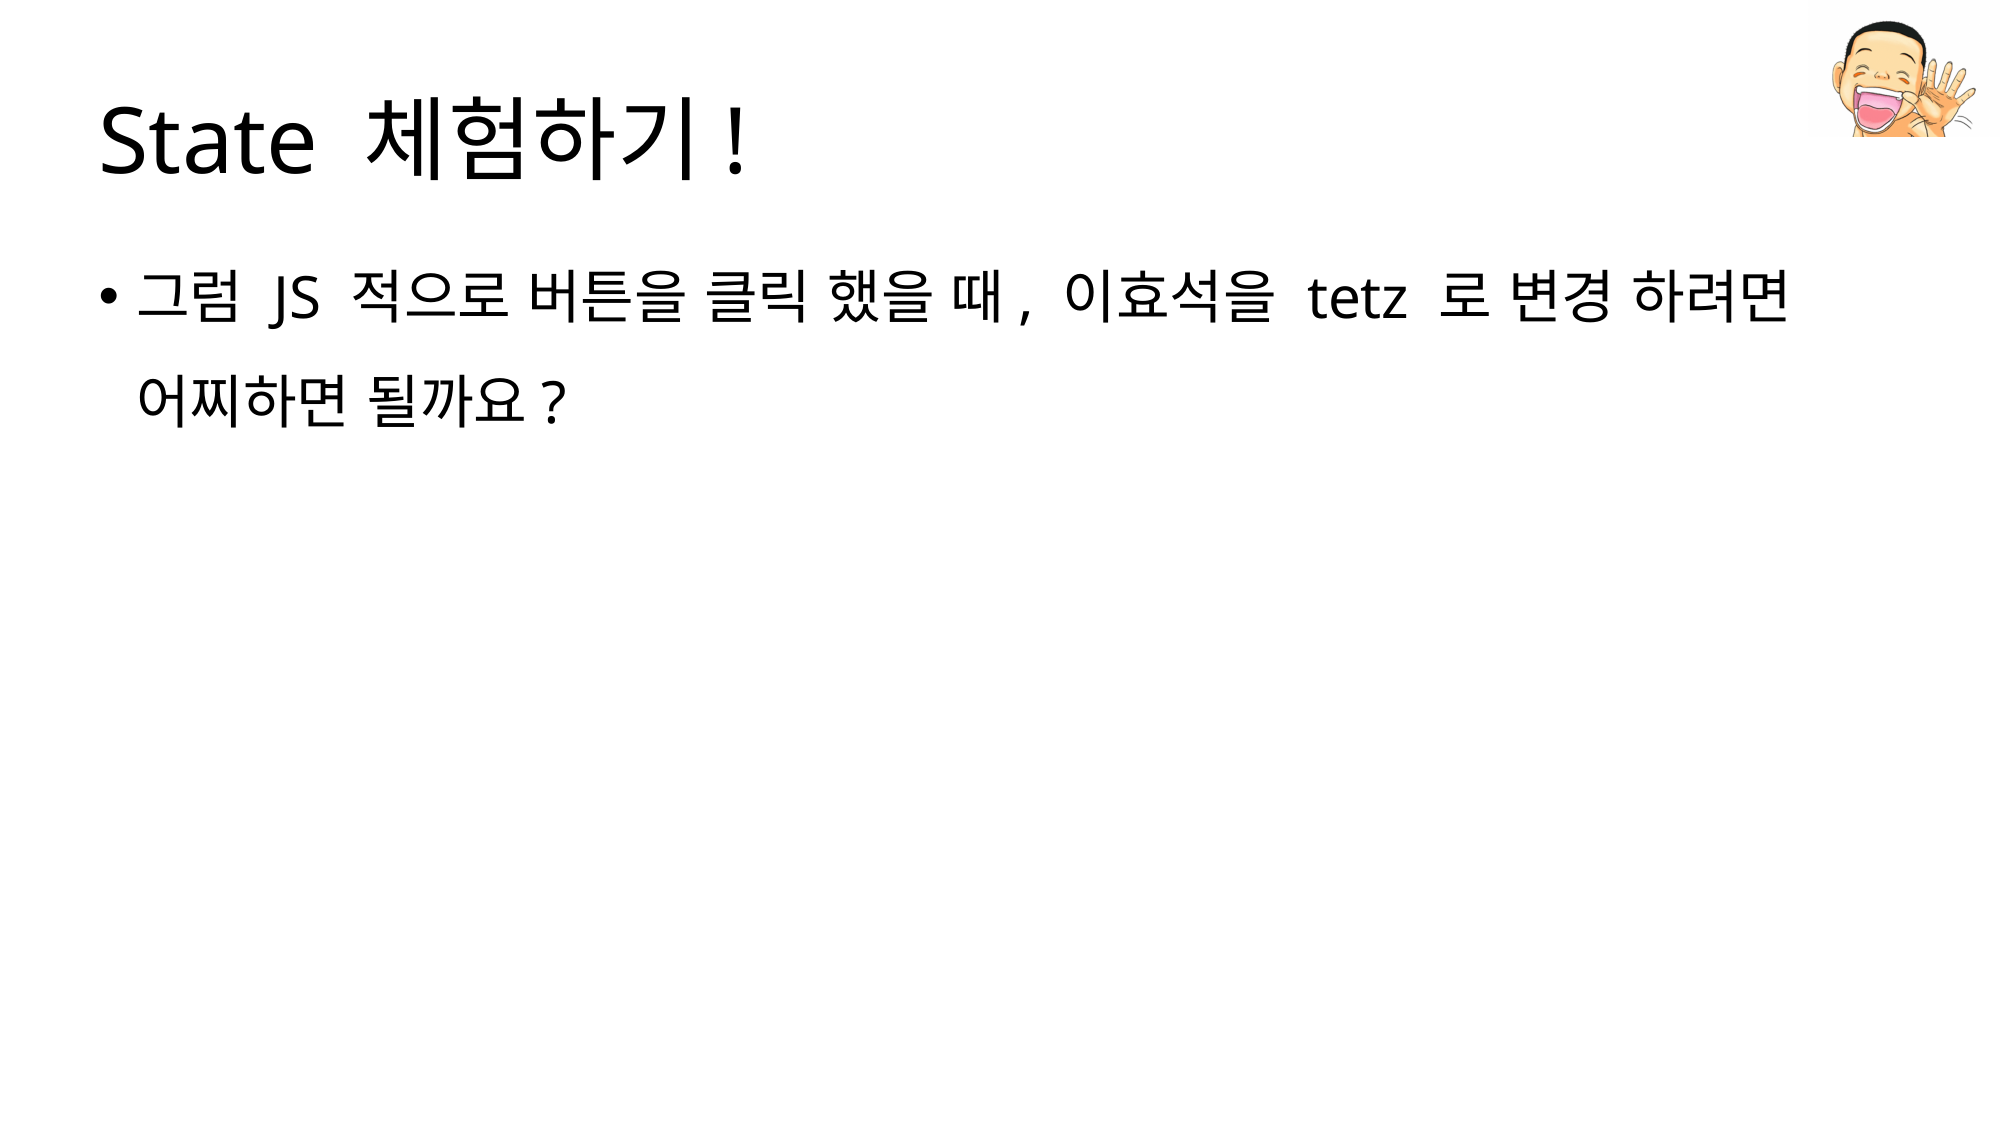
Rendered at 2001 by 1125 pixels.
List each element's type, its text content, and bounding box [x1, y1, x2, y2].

title State 체험하기! [83, 0, 1931, 217]
picture [1931, 0, 2000, 137]
list 그럼 JS 적으로 버튼을 클릭 했을 때, 이효석을 tetz 로 변경 하려면 어찌하면 될까요? [83, 217, 1931, 1125]
